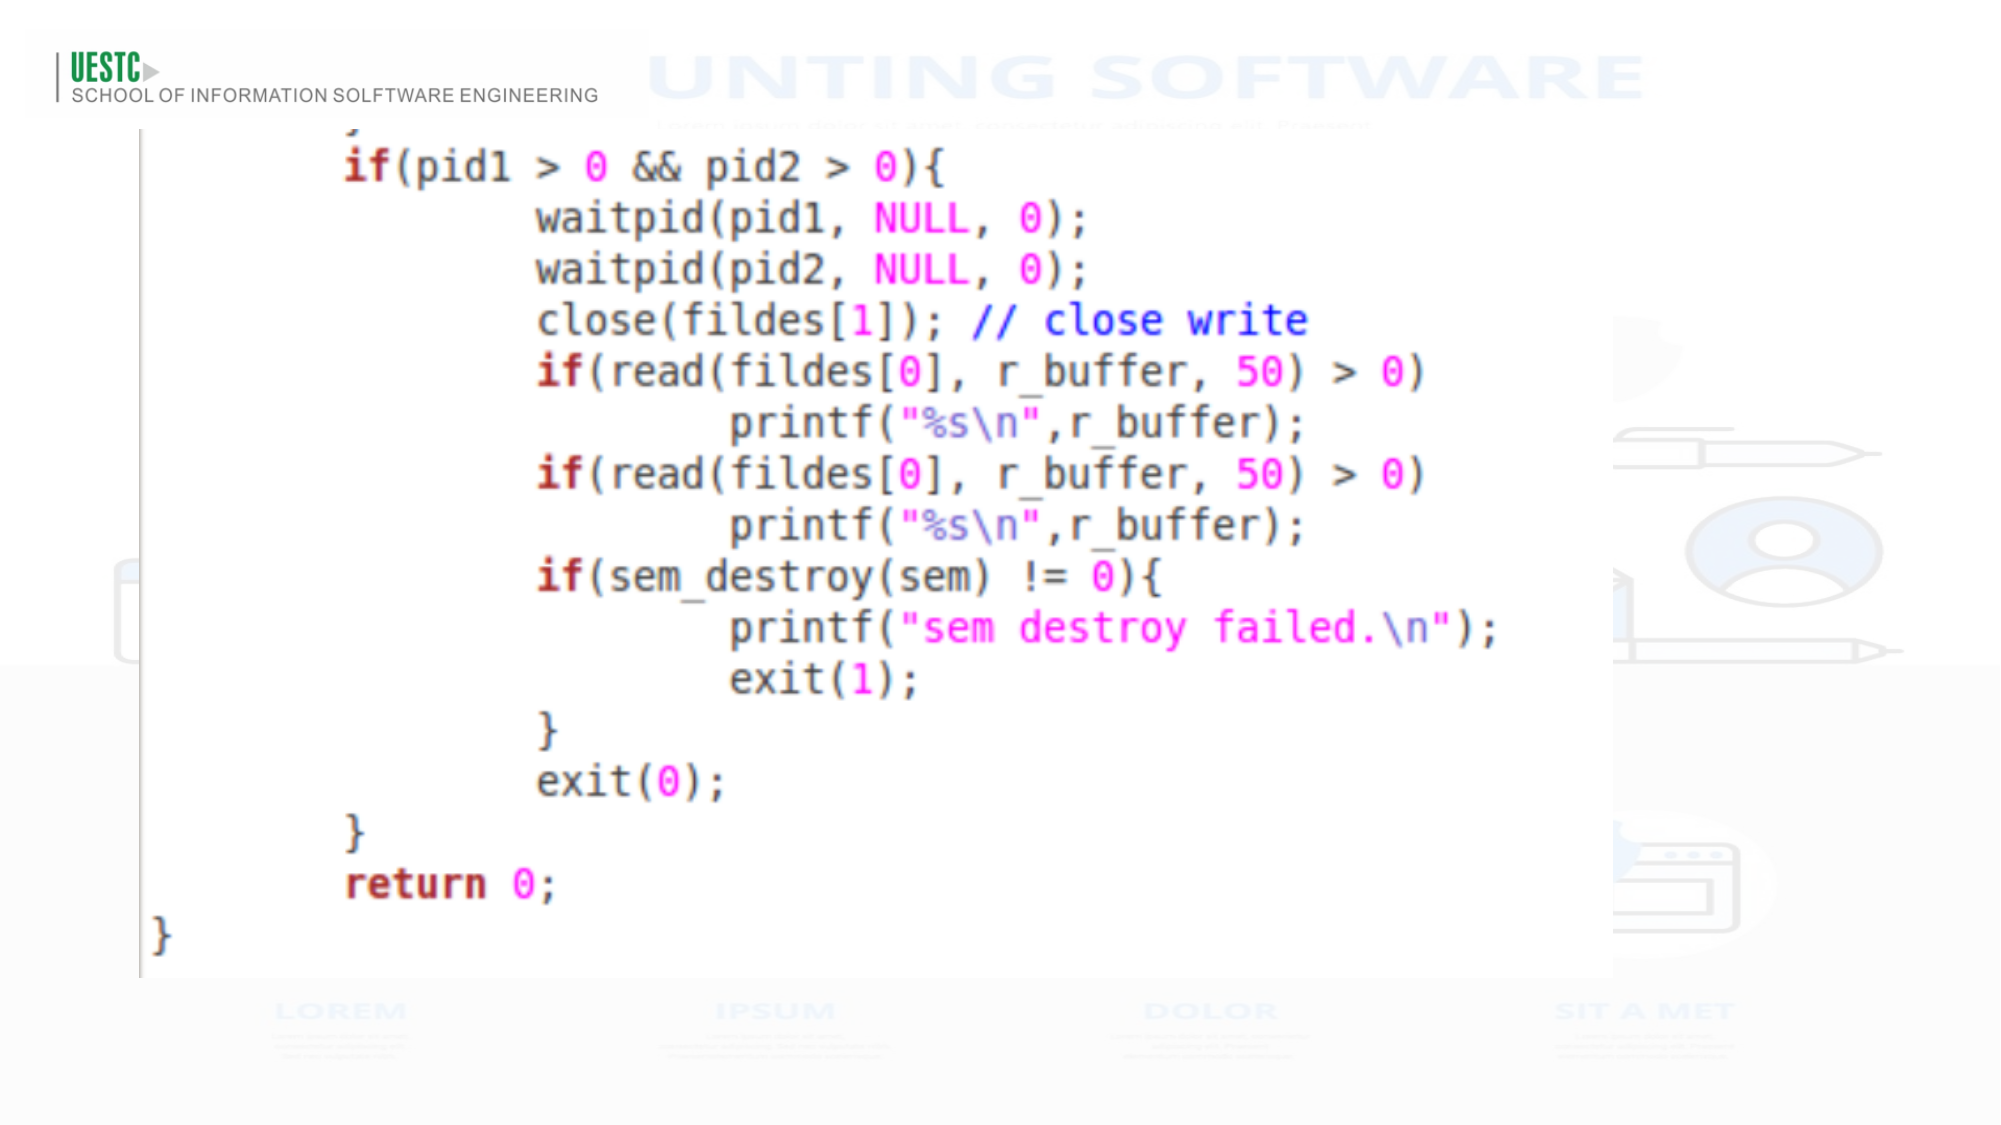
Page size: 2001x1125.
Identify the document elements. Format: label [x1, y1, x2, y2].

picture [139, 129, 1613, 978]
picture [25, 29, 649, 118]
